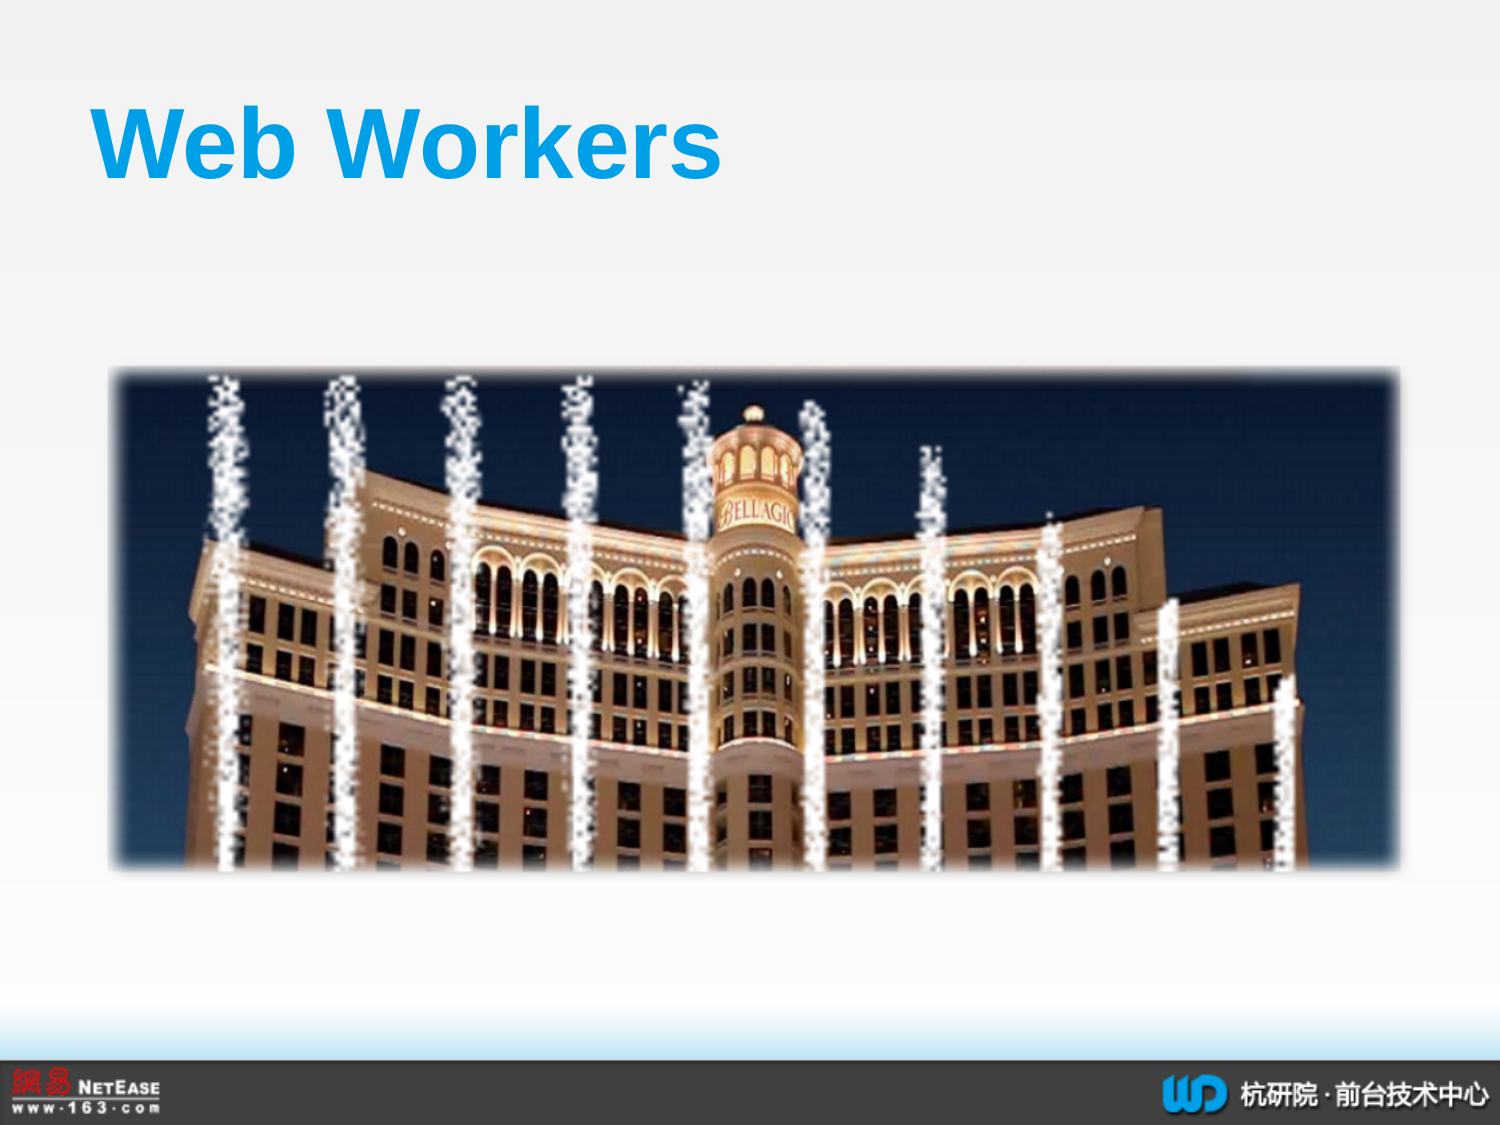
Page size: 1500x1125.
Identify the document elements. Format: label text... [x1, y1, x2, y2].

title Web Workers [74, 44, 1426, 233]
picture [0, 0, 1500, 1125]
